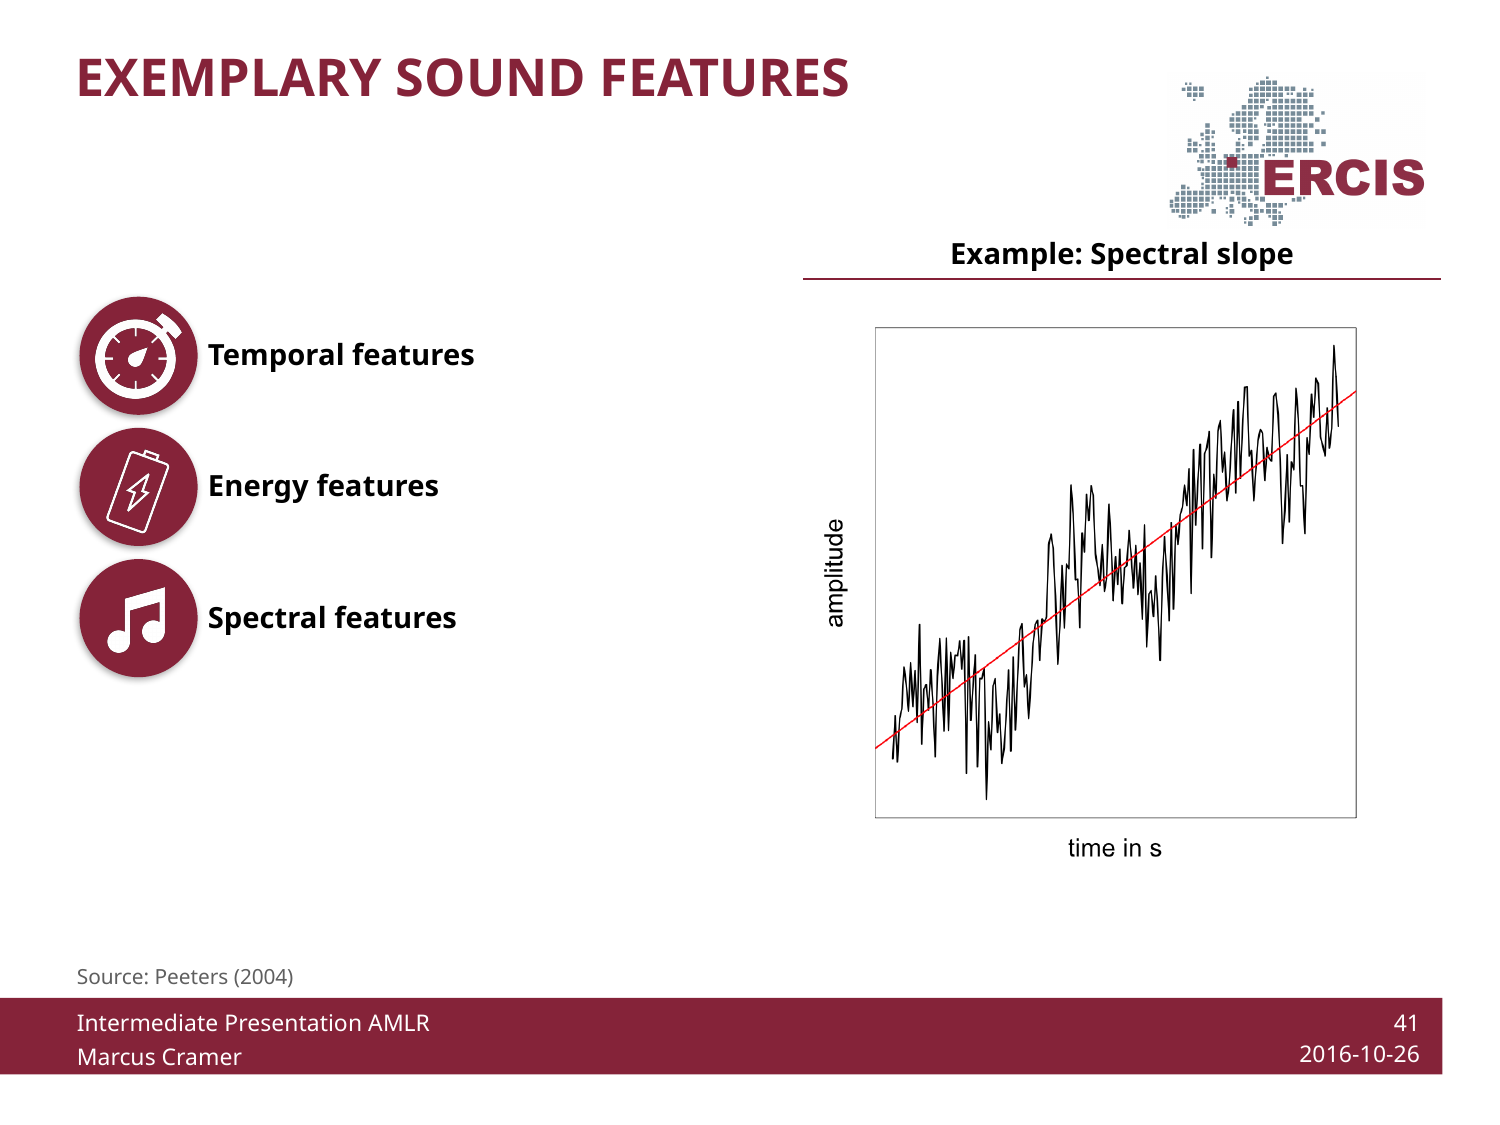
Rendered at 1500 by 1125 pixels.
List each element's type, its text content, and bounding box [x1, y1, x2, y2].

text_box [802, 228, 1442, 280]
list Source: Peeters (2004) [62, 956, 1433, 1000]
text_box Temporal features [202, 328, 590, 379]
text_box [79, 427, 198, 547]
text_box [79, 296, 198, 416]
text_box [79, 558, 198, 678]
text_box Energy features [202, 460, 590, 510]
picture [814, 306, 1377, 869]
title Exemplary sound features [61, 36, 1128, 116]
text_box Spectral features [202, 591, 590, 642]
picture [1167, 72, 1426, 228]
